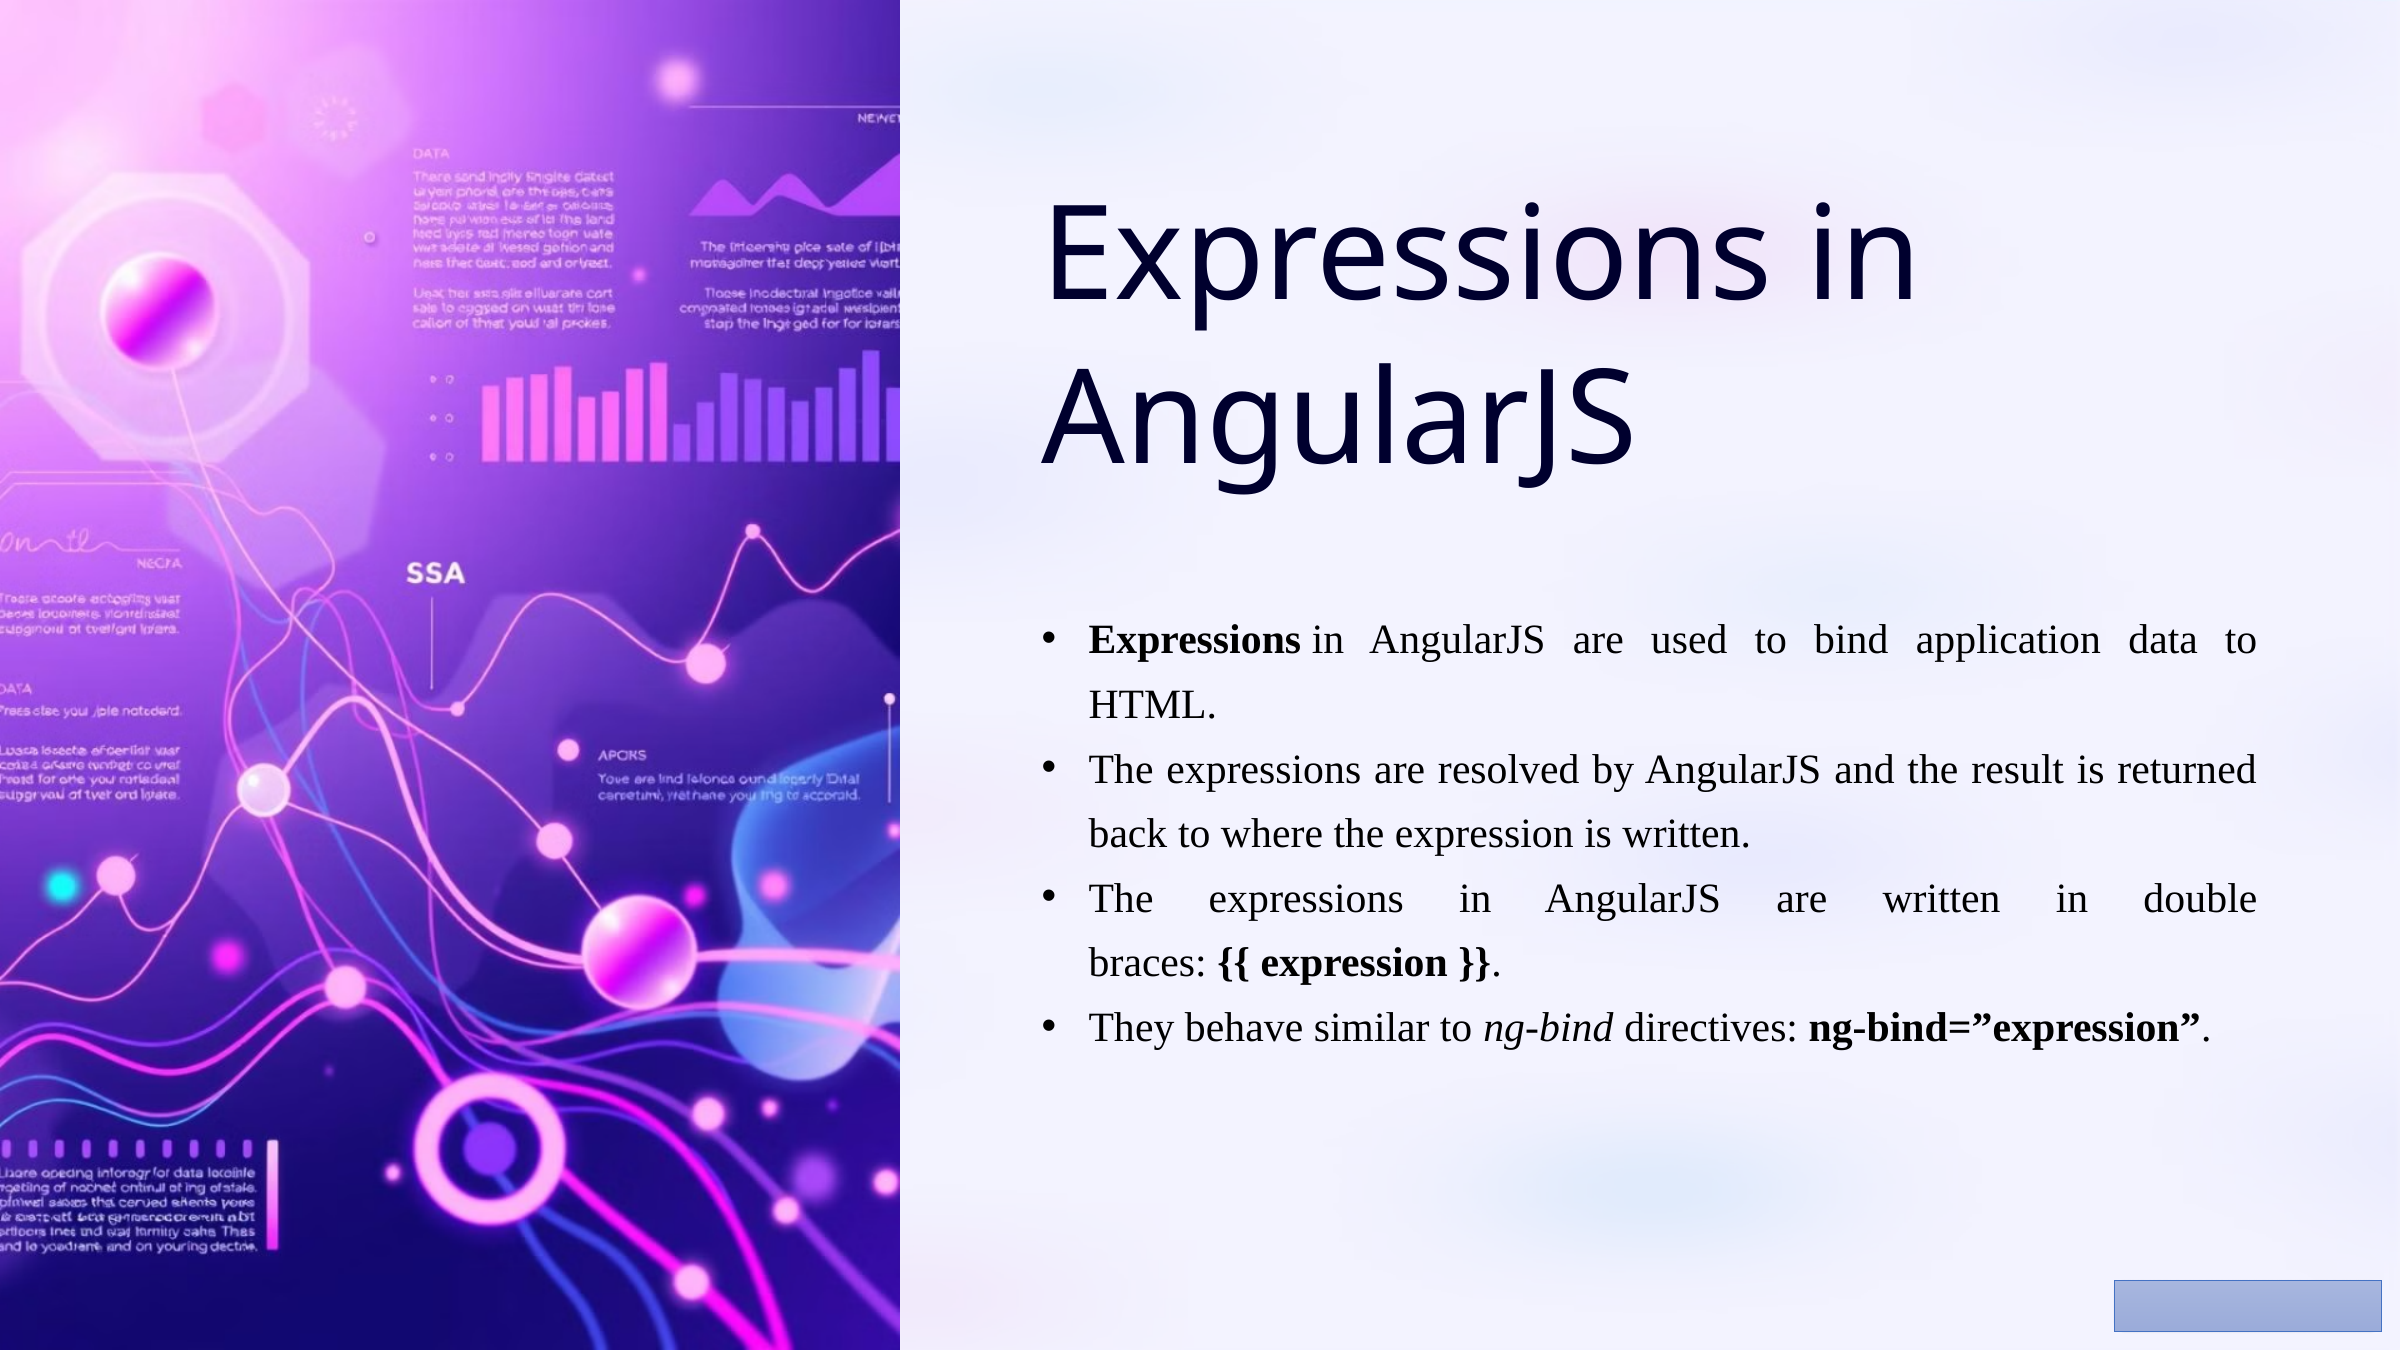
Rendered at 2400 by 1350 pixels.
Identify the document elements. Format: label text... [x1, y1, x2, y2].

text_box Expressions in AngularJS [1041, 162, 2259, 492]
text_box Expressions in AngularJS are used to bind application data to HTML. The expressions are resolved by AngularJS and the result is returned back to where the expression is written. The expressions in AngularJS are written in double braces: {{ expression }}. They behave similar to ng-bind directives: ng-bind=”expression”. [1041, 597, 2259, 857]
text_box [2114, 1280, 2382, 1332]
picture [2106, 1271, 2389, 1339]
picture [0, 0, 900, 1350]
